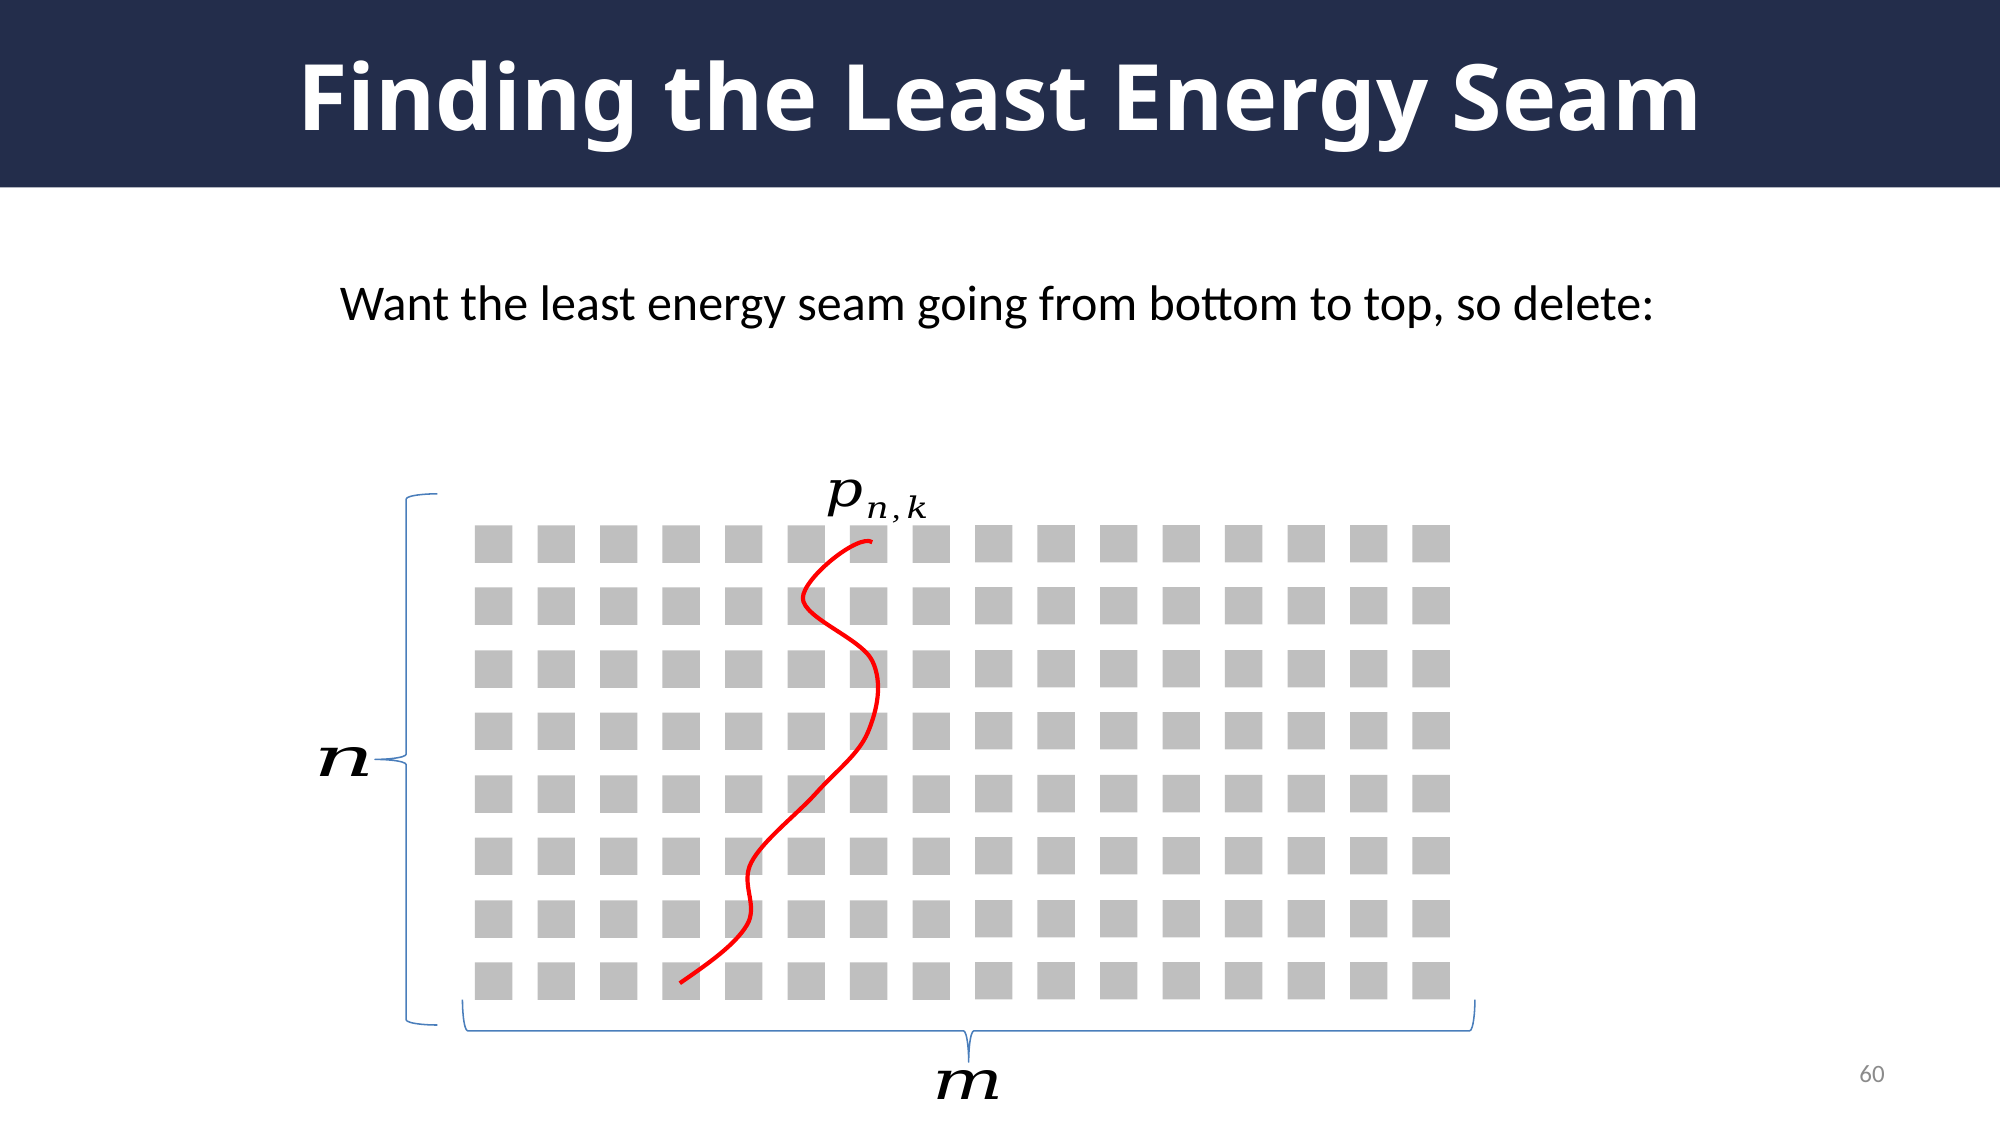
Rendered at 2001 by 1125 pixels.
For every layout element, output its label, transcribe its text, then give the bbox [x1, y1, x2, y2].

text_box [1223, 835, 1265, 877]
text_box [1410, 585, 1452, 627]
text_box [848, 585, 890, 627]
text_box [598, 585, 640, 627]
slide_number 60 [1433, 1042, 1900, 1103]
text_box [1285, 585, 1327, 627]
text_box [1160, 835, 1202, 877]
text_box [1035, 648, 1077, 690]
text_box [1160, 523, 1202, 565]
text_box [598, 898, 640, 940]
text_box [723, 773, 765, 815]
text_box [1223, 710, 1265, 752]
text_box [910, 648, 952, 690]
text_box [535, 648, 577, 690]
text_box [598, 835, 640, 877]
text_box [1410, 773, 1452, 815]
text_box [973, 710, 1015, 752]
text_box [660, 523, 702, 565]
text_box [473, 585, 515, 627]
text_box [1285, 835, 1327, 877]
title Finding the Least Energy Seam [99, 24, 1900, 163]
text_box [1160, 773, 1202, 815]
text_box [785, 523, 827, 565]
text_box [848, 523, 890, 565]
text_box [1098, 648, 1140, 690]
text_box [598, 773, 640, 815]
text_box [910, 835, 952, 877]
text_box [1285, 898, 1327, 940]
text_box [473, 898, 515, 940]
text_box [910, 523, 952, 565]
text_box [1098, 585, 1140, 627]
text_box [723, 960, 765, 999]
text_box [660, 648, 702, 690]
text_box [660, 960, 702, 999]
text_box [1285, 648, 1327, 690]
text_box [660, 898, 702, 940]
text_box [473, 648, 515, 690]
text_box [1035, 585, 1077, 627]
text_box [535, 898, 577, 940]
text_box [1223, 648, 1265, 690]
text_box [723, 585, 765, 627]
text_box [1410, 710, 1452, 752]
text_box [598, 710, 640, 752]
text_box [973, 523, 1015, 565]
text_box [1348, 835, 1390, 877]
text_box [535, 523, 577, 565]
text_box [1035, 710, 1077, 752]
text_box [785, 835, 827, 877]
text_box [1098, 835, 1140, 877]
text_box [1160, 585, 1202, 627]
text_box [973, 835, 1015, 877]
text_box [473, 710, 515, 752]
text_box [973, 648, 1015, 690]
text_box [1348, 773, 1390, 815]
text_box [1223, 523, 1265, 565]
text_box [973, 773, 1015, 815]
text_box [473, 773, 515, 815]
text_box [848, 835, 890, 877]
text_box [973, 960, 1015, 999]
text_box [973, 898, 1015, 940]
text_box [1410, 835, 1452, 877]
text_box [473, 960, 515, 999]
text_box [848, 960, 890, 999]
text_box [1348, 898, 1390, 940]
text_box [1285, 710, 1327, 752]
text_box [1285, 773, 1327, 815]
text_box [1410, 523, 1452, 565]
text_box [660, 835, 702, 877]
text_box [535, 835, 577, 877]
text_box [1223, 960, 1265, 999]
text_box [1035, 835, 1077, 877]
text_box [1223, 898, 1265, 940]
text_box [723, 523, 765, 565]
text_box [1160, 648, 1202, 690]
text_box [660, 585, 702, 627]
text_box [1348, 710, 1390, 752]
text_box [785, 960, 827, 999]
text_box [598, 648, 640, 690]
text_box [660, 710, 702, 752]
text_box [750, 849, 765, 877]
text_box [723, 710, 765, 752]
text_box [723, 648, 765, 690]
text_box [1348, 960, 1390, 999]
text_box [910, 898, 952, 940]
text_box [866, 648, 890, 690]
text_box [660, 773, 702, 815]
text_box [535, 773, 577, 815]
text_box [1410, 898, 1452, 940]
text_box [910, 960, 952, 999]
text_box [1348, 648, 1390, 690]
text_box [598, 960, 640, 999]
text_box [848, 773, 890, 815]
text_box [723, 835, 744, 877]
text_box [1285, 523, 1327, 565]
text_box [535, 960, 577, 999]
text_box [785, 585, 825, 627]
text_box [785, 898, 827, 940]
text_box [461, 999, 1476, 1063]
text_box [1285, 960, 1327, 999]
text_box [785, 648, 825, 690]
text_box [1160, 710, 1202, 752]
text_box [910, 773, 952, 815]
text_box [1035, 898, 1077, 940]
text_box [1348, 523, 1390, 565]
text_box [1348, 585, 1390, 627]
text_box [1098, 960, 1140, 999]
text_box [678, 538, 881, 985]
text_box [739, 898, 765, 940]
text_box [1035, 773, 1077, 815]
text_box [910, 585, 952, 627]
text_box [1035, 523, 1077, 565]
text_box [1160, 898, 1202, 940]
text_box [1098, 898, 1140, 940]
text_box [374, 493, 438, 1026]
text_box [598, 523, 640, 565]
text_box [973, 585, 1015, 627]
text_box [1098, 523, 1140, 565]
text_box [1223, 585, 1265, 627]
text_box [785, 710, 798, 739]
text_box [1035, 960, 1077, 999]
text_box [848, 898, 890, 940]
text_box [1098, 710, 1140, 752]
text_box [473, 835, 515, 877]
text_box [910, 710, 952, 752]
text_box [535, 585, 577, 627]
text_box [535, 710, 577, 752]
text_box [1160, 960, 1202, 999]
text_box [1223, 773, 1265, 815]
text_box [799, 786, 827, 815]
text_box [859, 710, 890, 752]
text_box [1410, 648, 1452, 690]
text_box [1098, 773, 1140, 815]
text_box [1410, 960, 1452, 999]
text_box [473, 523, 515, 565]
